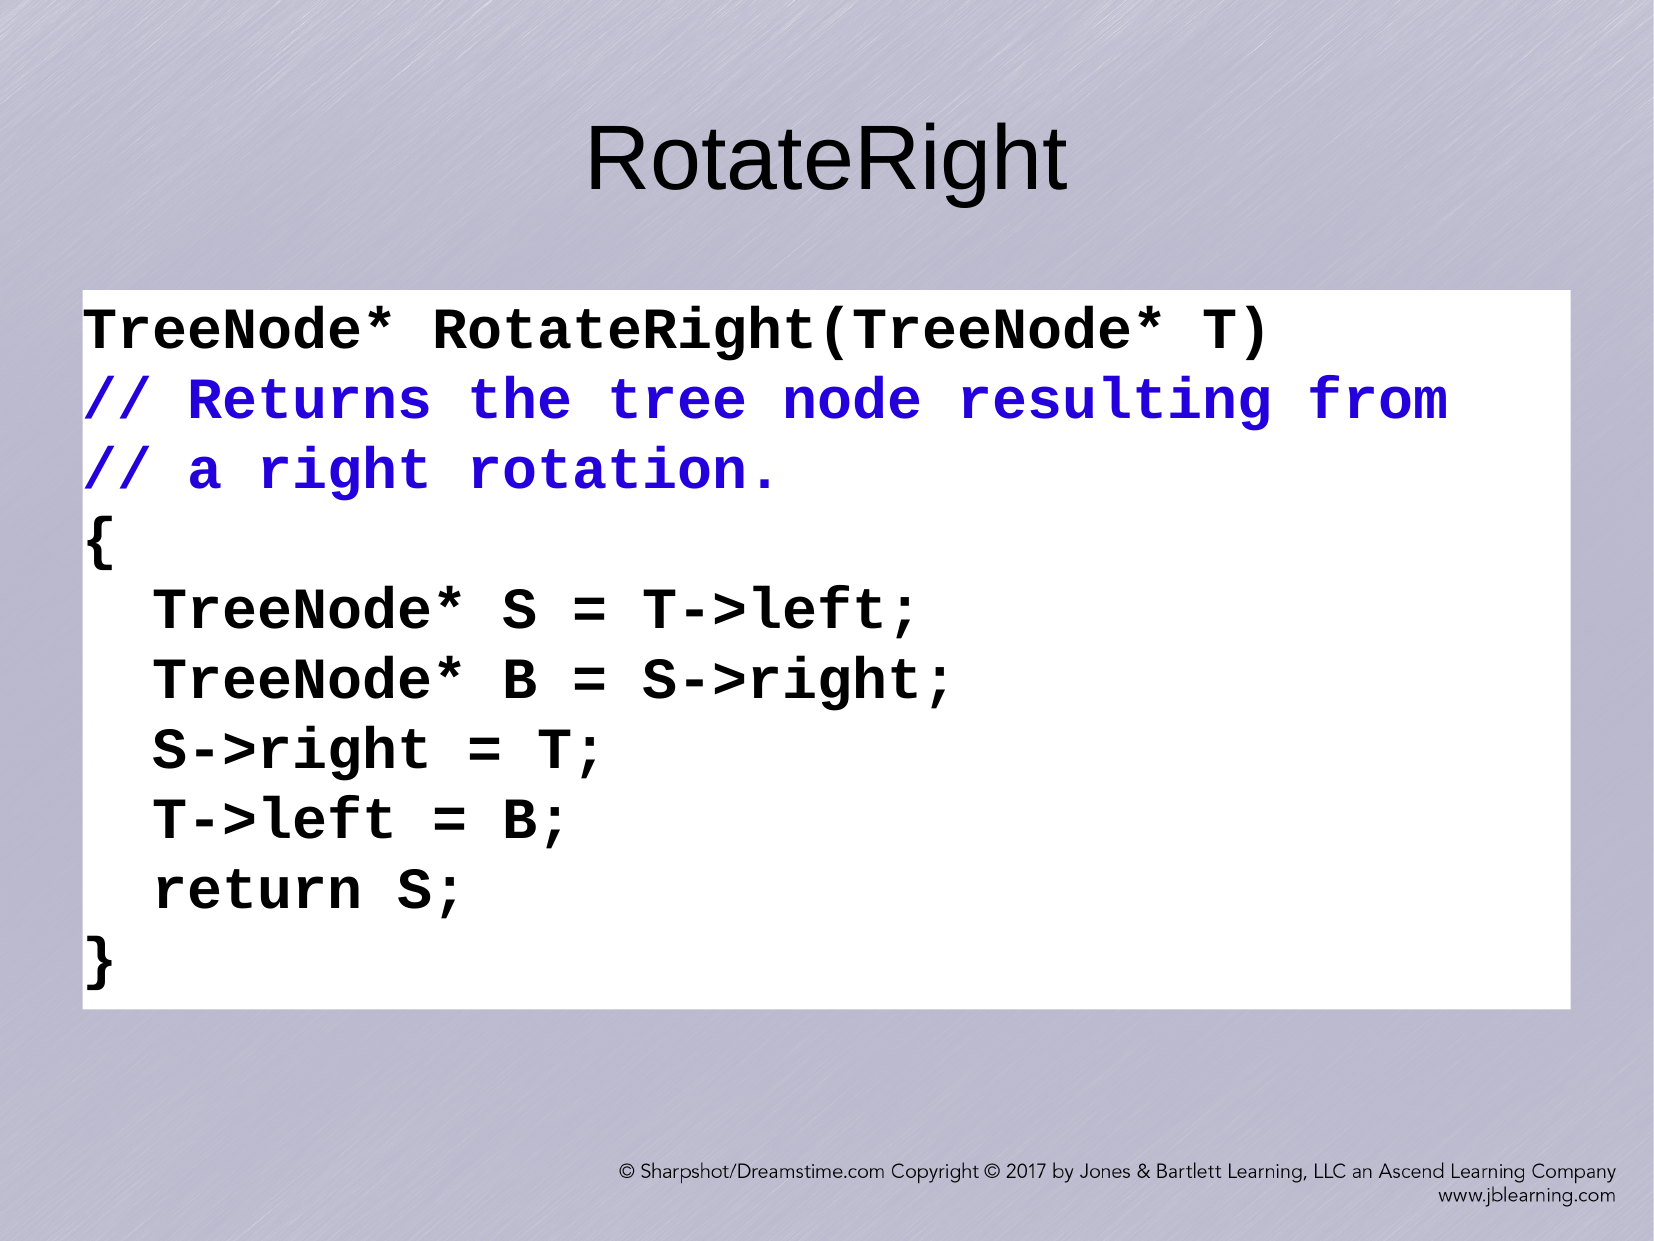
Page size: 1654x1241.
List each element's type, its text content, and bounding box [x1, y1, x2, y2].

text_box TreeNode* RotateRight(TreeNode* T) // Returns the tree node resulting from // a right rotation. { TreeNode* S = T->left; TreeNode* B = S->right; S->right = T; T->left = B; return S; } [82, 290, 1571, 1010]
text_box RotateRight [82, 49, 1571, 257]
picture [0, 0, 1654, 1241]
